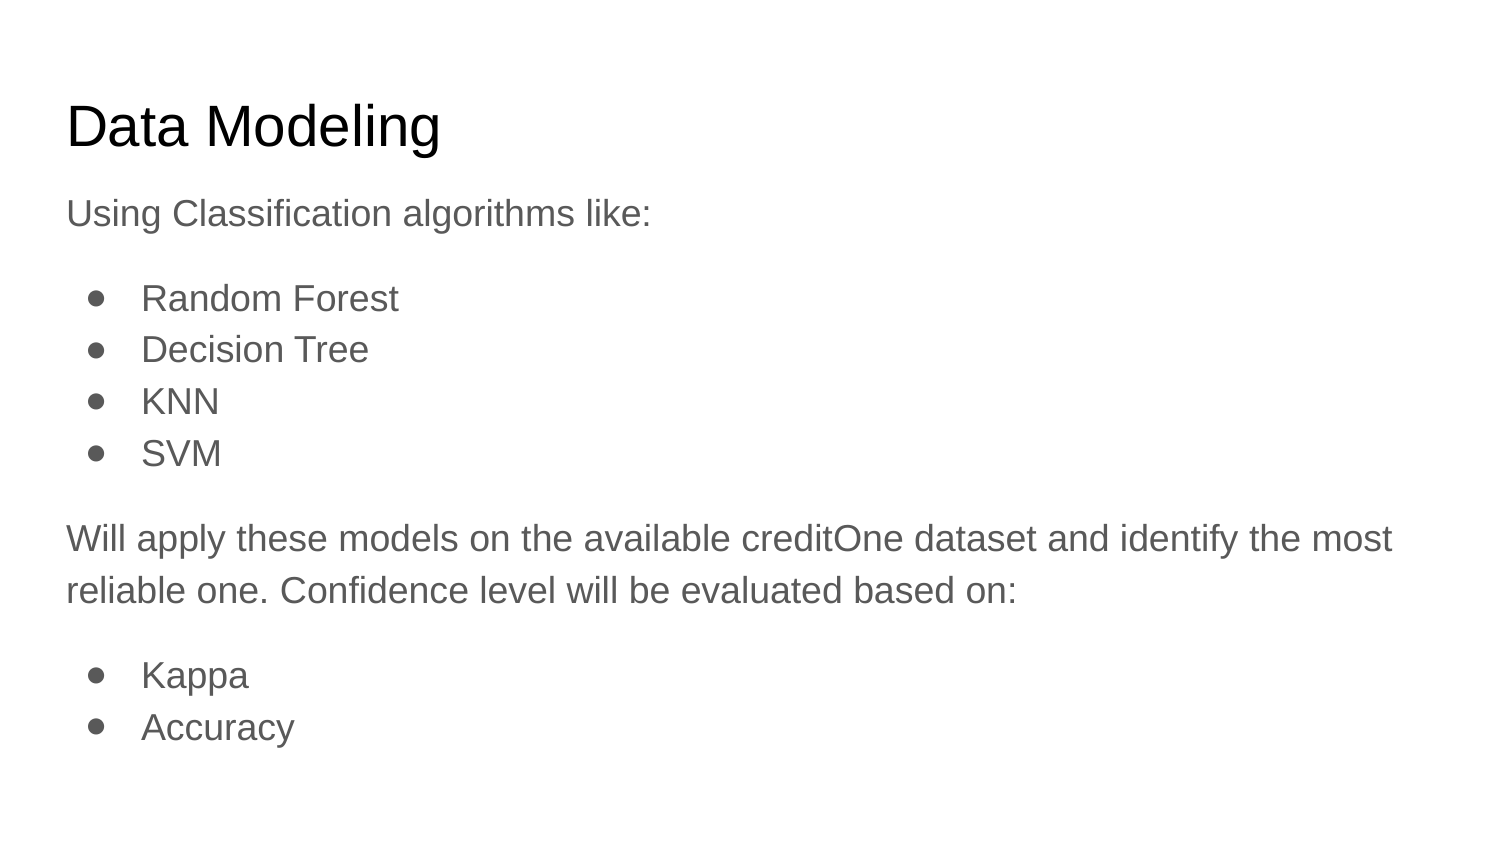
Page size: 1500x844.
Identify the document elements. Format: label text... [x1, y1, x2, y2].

list Using Classification algorithms like: Random Forest Decision Tree KNN SVM Will apply these models on the available creditOne dataset and identify the most reliable one. Confidence level will be evaluated based on: Kappa Accuracy [51, 166, 1449, 750]
title Data Modeling [51, 72, 1449, 166]
